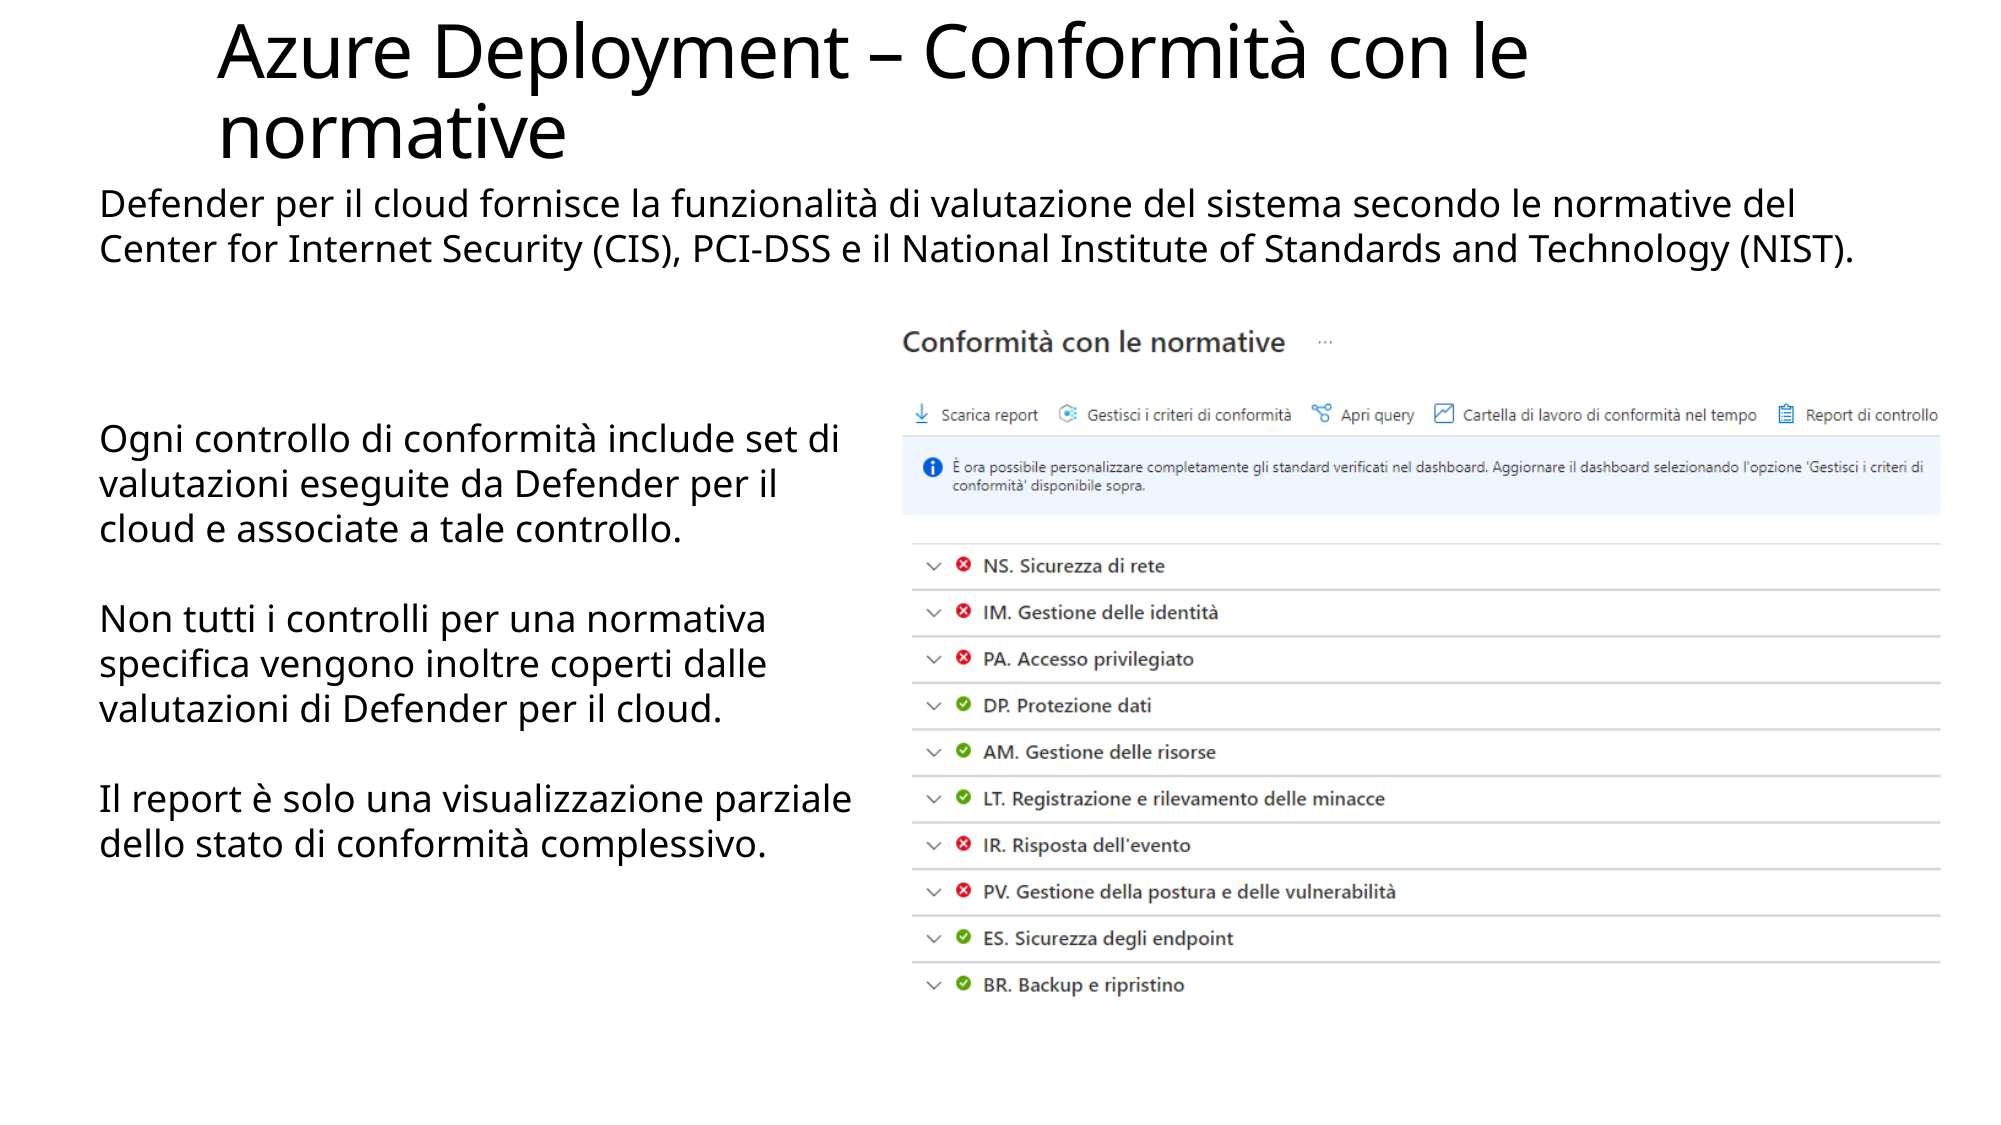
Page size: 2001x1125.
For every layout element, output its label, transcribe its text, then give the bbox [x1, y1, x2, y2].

picture [895, 323, 1941, 1005]
text_box Azure Deployment – Conformità con le normative [202, 0, 1797, 172]
text_box Defender per il cloud fornisce la funzionalità di valutazione del sistema secondo le normative del Center for Internet Security (CIS), PCI-DSS e il National Institute of Standards and Technology (NIST). [84, 172, 1916, 323]
text_box Ogni controllo di conformità include set di valutazioni eseguite da Defender per il cloud e associate a tale controllo. Non tutti i controlli per una normativa specifica vengono inoltre coperti dalle valutazioni di Defender per il cloud. Il report è solo una visualizzazione parziale dello stato di conformità complessivo. [84, 407, 883, 873]
